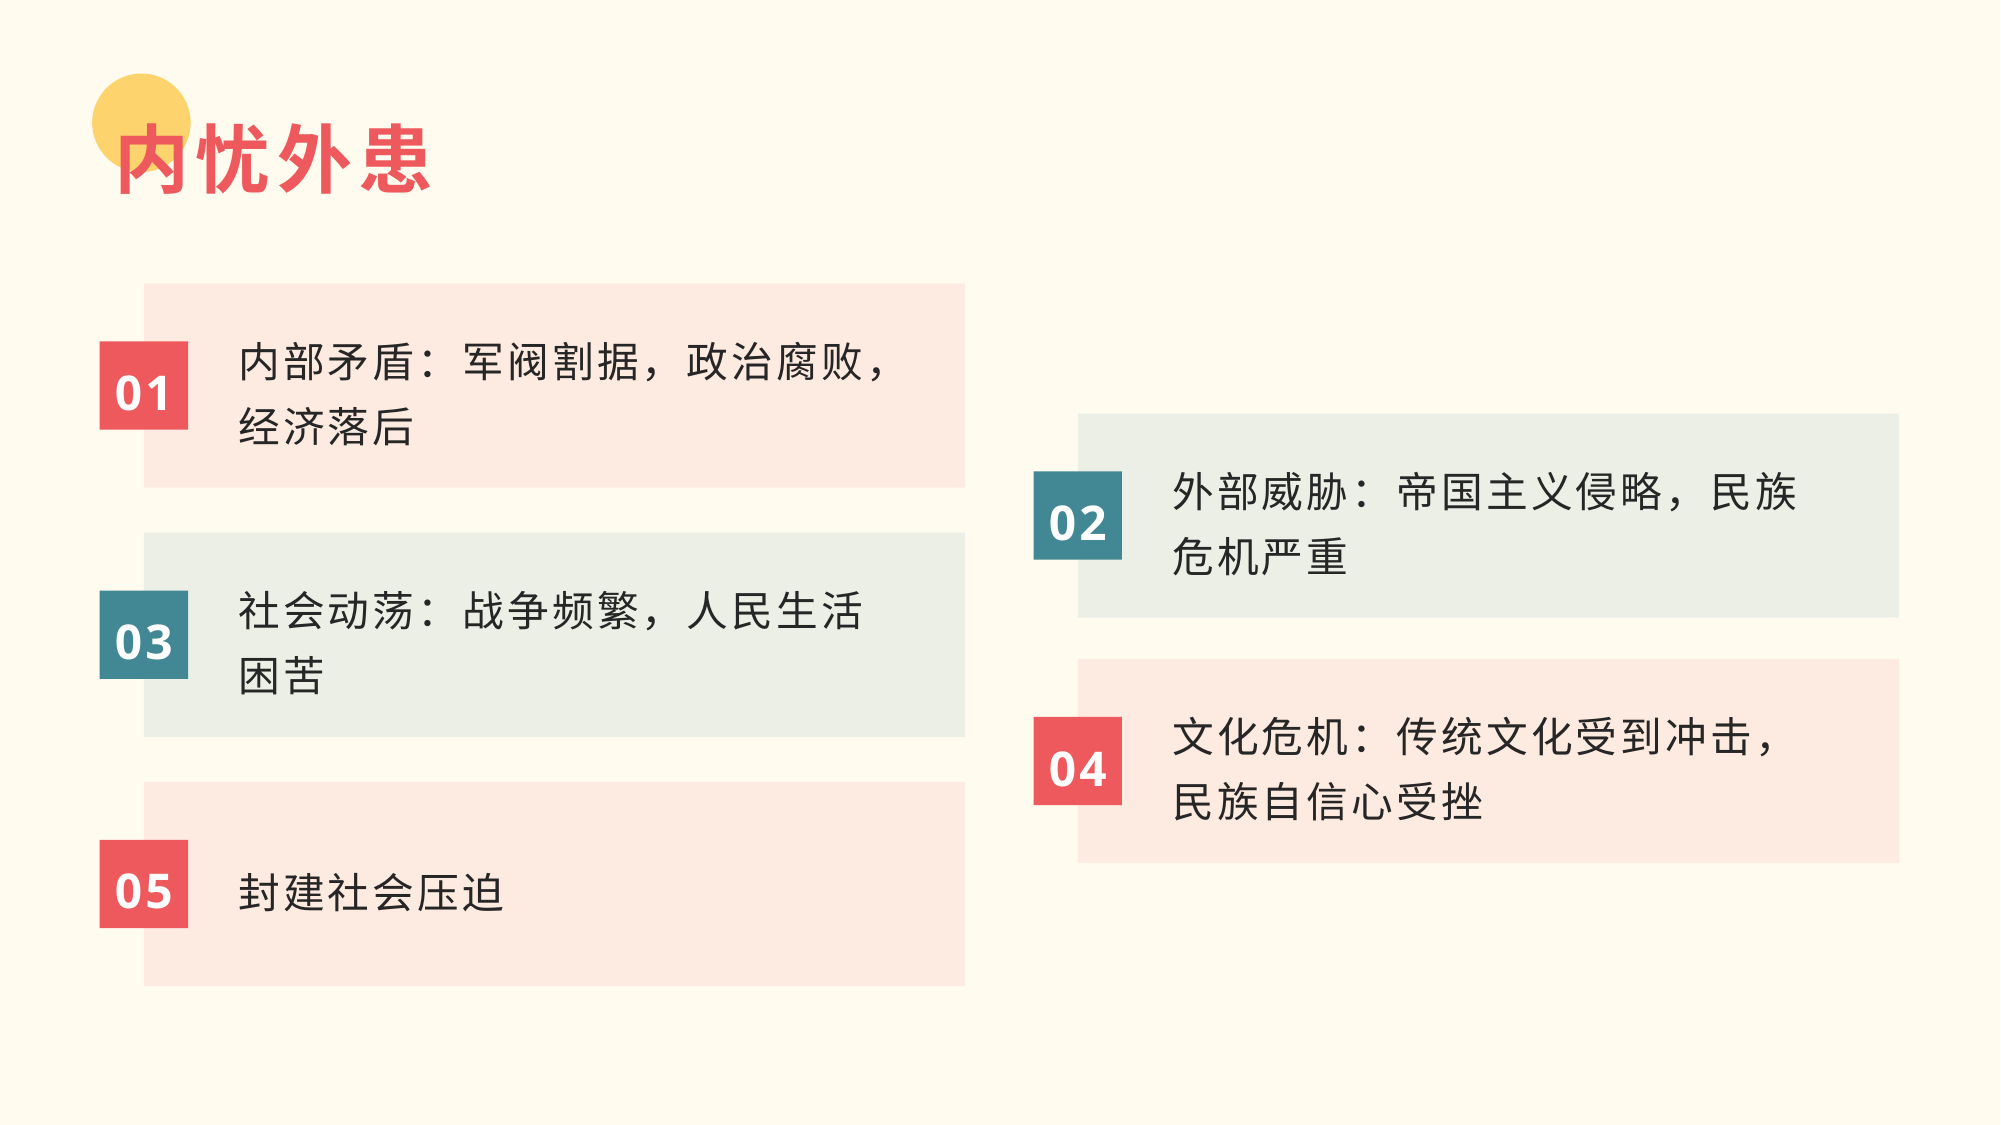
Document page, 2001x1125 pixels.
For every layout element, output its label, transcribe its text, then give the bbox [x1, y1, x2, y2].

text_box 外部威胁：帝国主义侵略，民族危机严重 [1157, 429, 1855, 602]
text_box [1077, 658, 1900, 864]
text_box [1077, 412, 1900, 619]
text_box 社会动荡：战争频繁，人民生活困苦 [223, 549, 921, 721]
text_box 05 [99, 839, 189, 929]
text_box [143, 283, 966, 489]
text_box [143, 781, 966, 987]
text_box 04 [1033, 716, 1122, 806]
text_box 内部矛盾：军阀割据，政治腐败，经济落后 [223, 299, 921, 472]
title 内忧外患 [99, 99, 1900, 216]
text_box [143, 532, 966, 738]
text_box 03 [99, 590, 189, 679]
text_box 封建社会压迫 [223, 798, 921, 970]
text_box 01 [99, 341, 189, 430]
text_box 02 [1033, 471, 1122, 560]
text_box 文化危机：传统文化受到冲击，民族自信心受挫 [1157, 675, 1855, 847]
